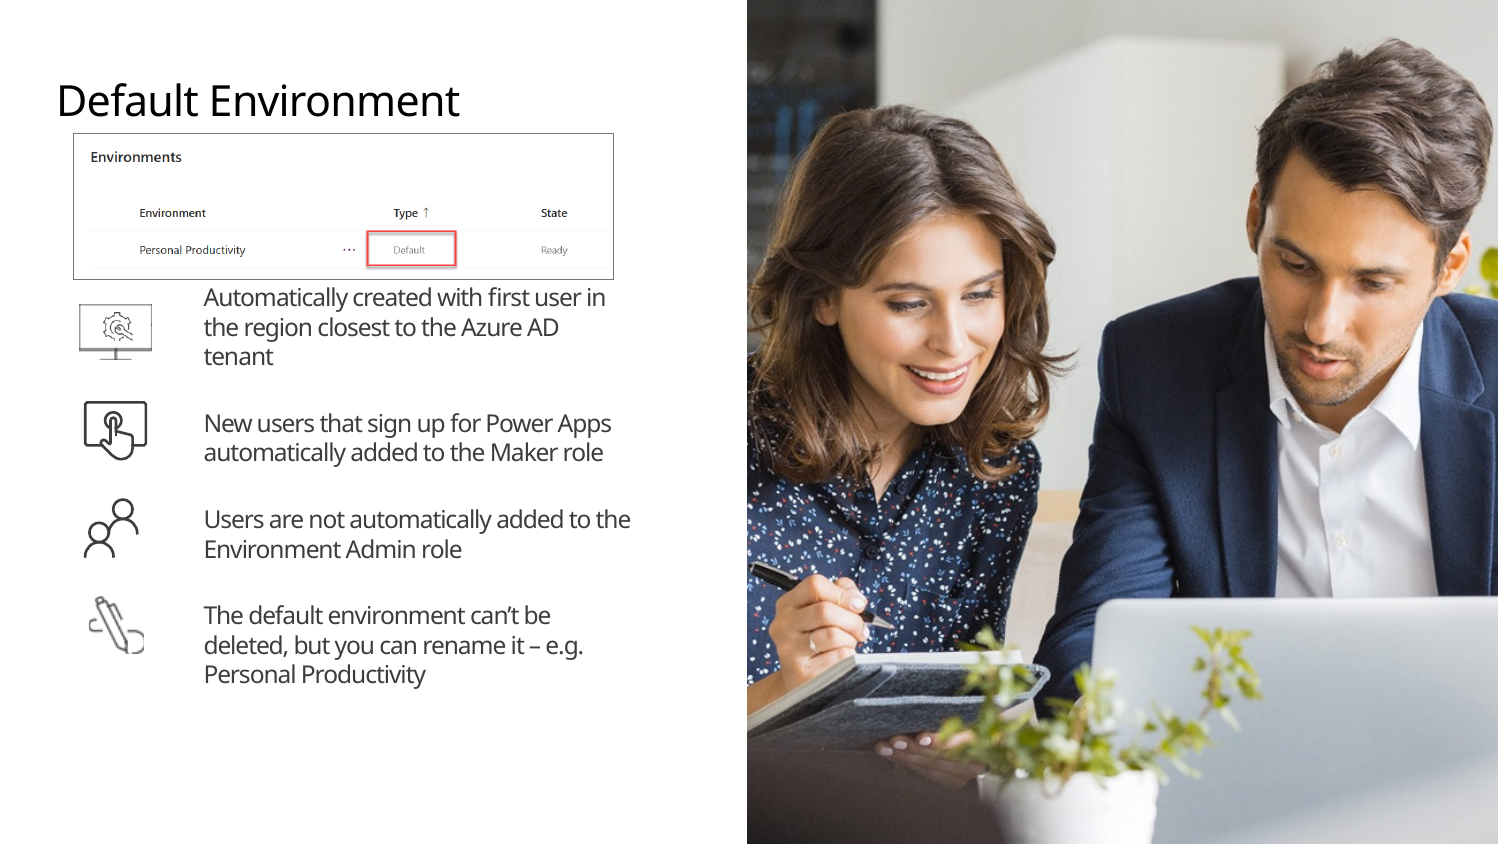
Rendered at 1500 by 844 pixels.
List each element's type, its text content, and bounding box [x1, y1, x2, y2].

picture [747, 0, 1499, 844]
text_box [85, 402, 146, 460]
picture [73, 133, 614, 280]
text_box Automatically created with first user in the region closest to the Azure AD tenant New users that sign up for Power Apps automatically added to the Maker role Users are not automatically added to the Environment Admin role The default environment can’t be deleted, but you can rename it – e.g. Personal Productivity [188, 201, 648, 770]
picture [78, 303, 153, 361]
picture [88, 596, 145, 655]
title Default Environment [56, 76, 694, 127]
text_box [85, 499, 138, 557]
